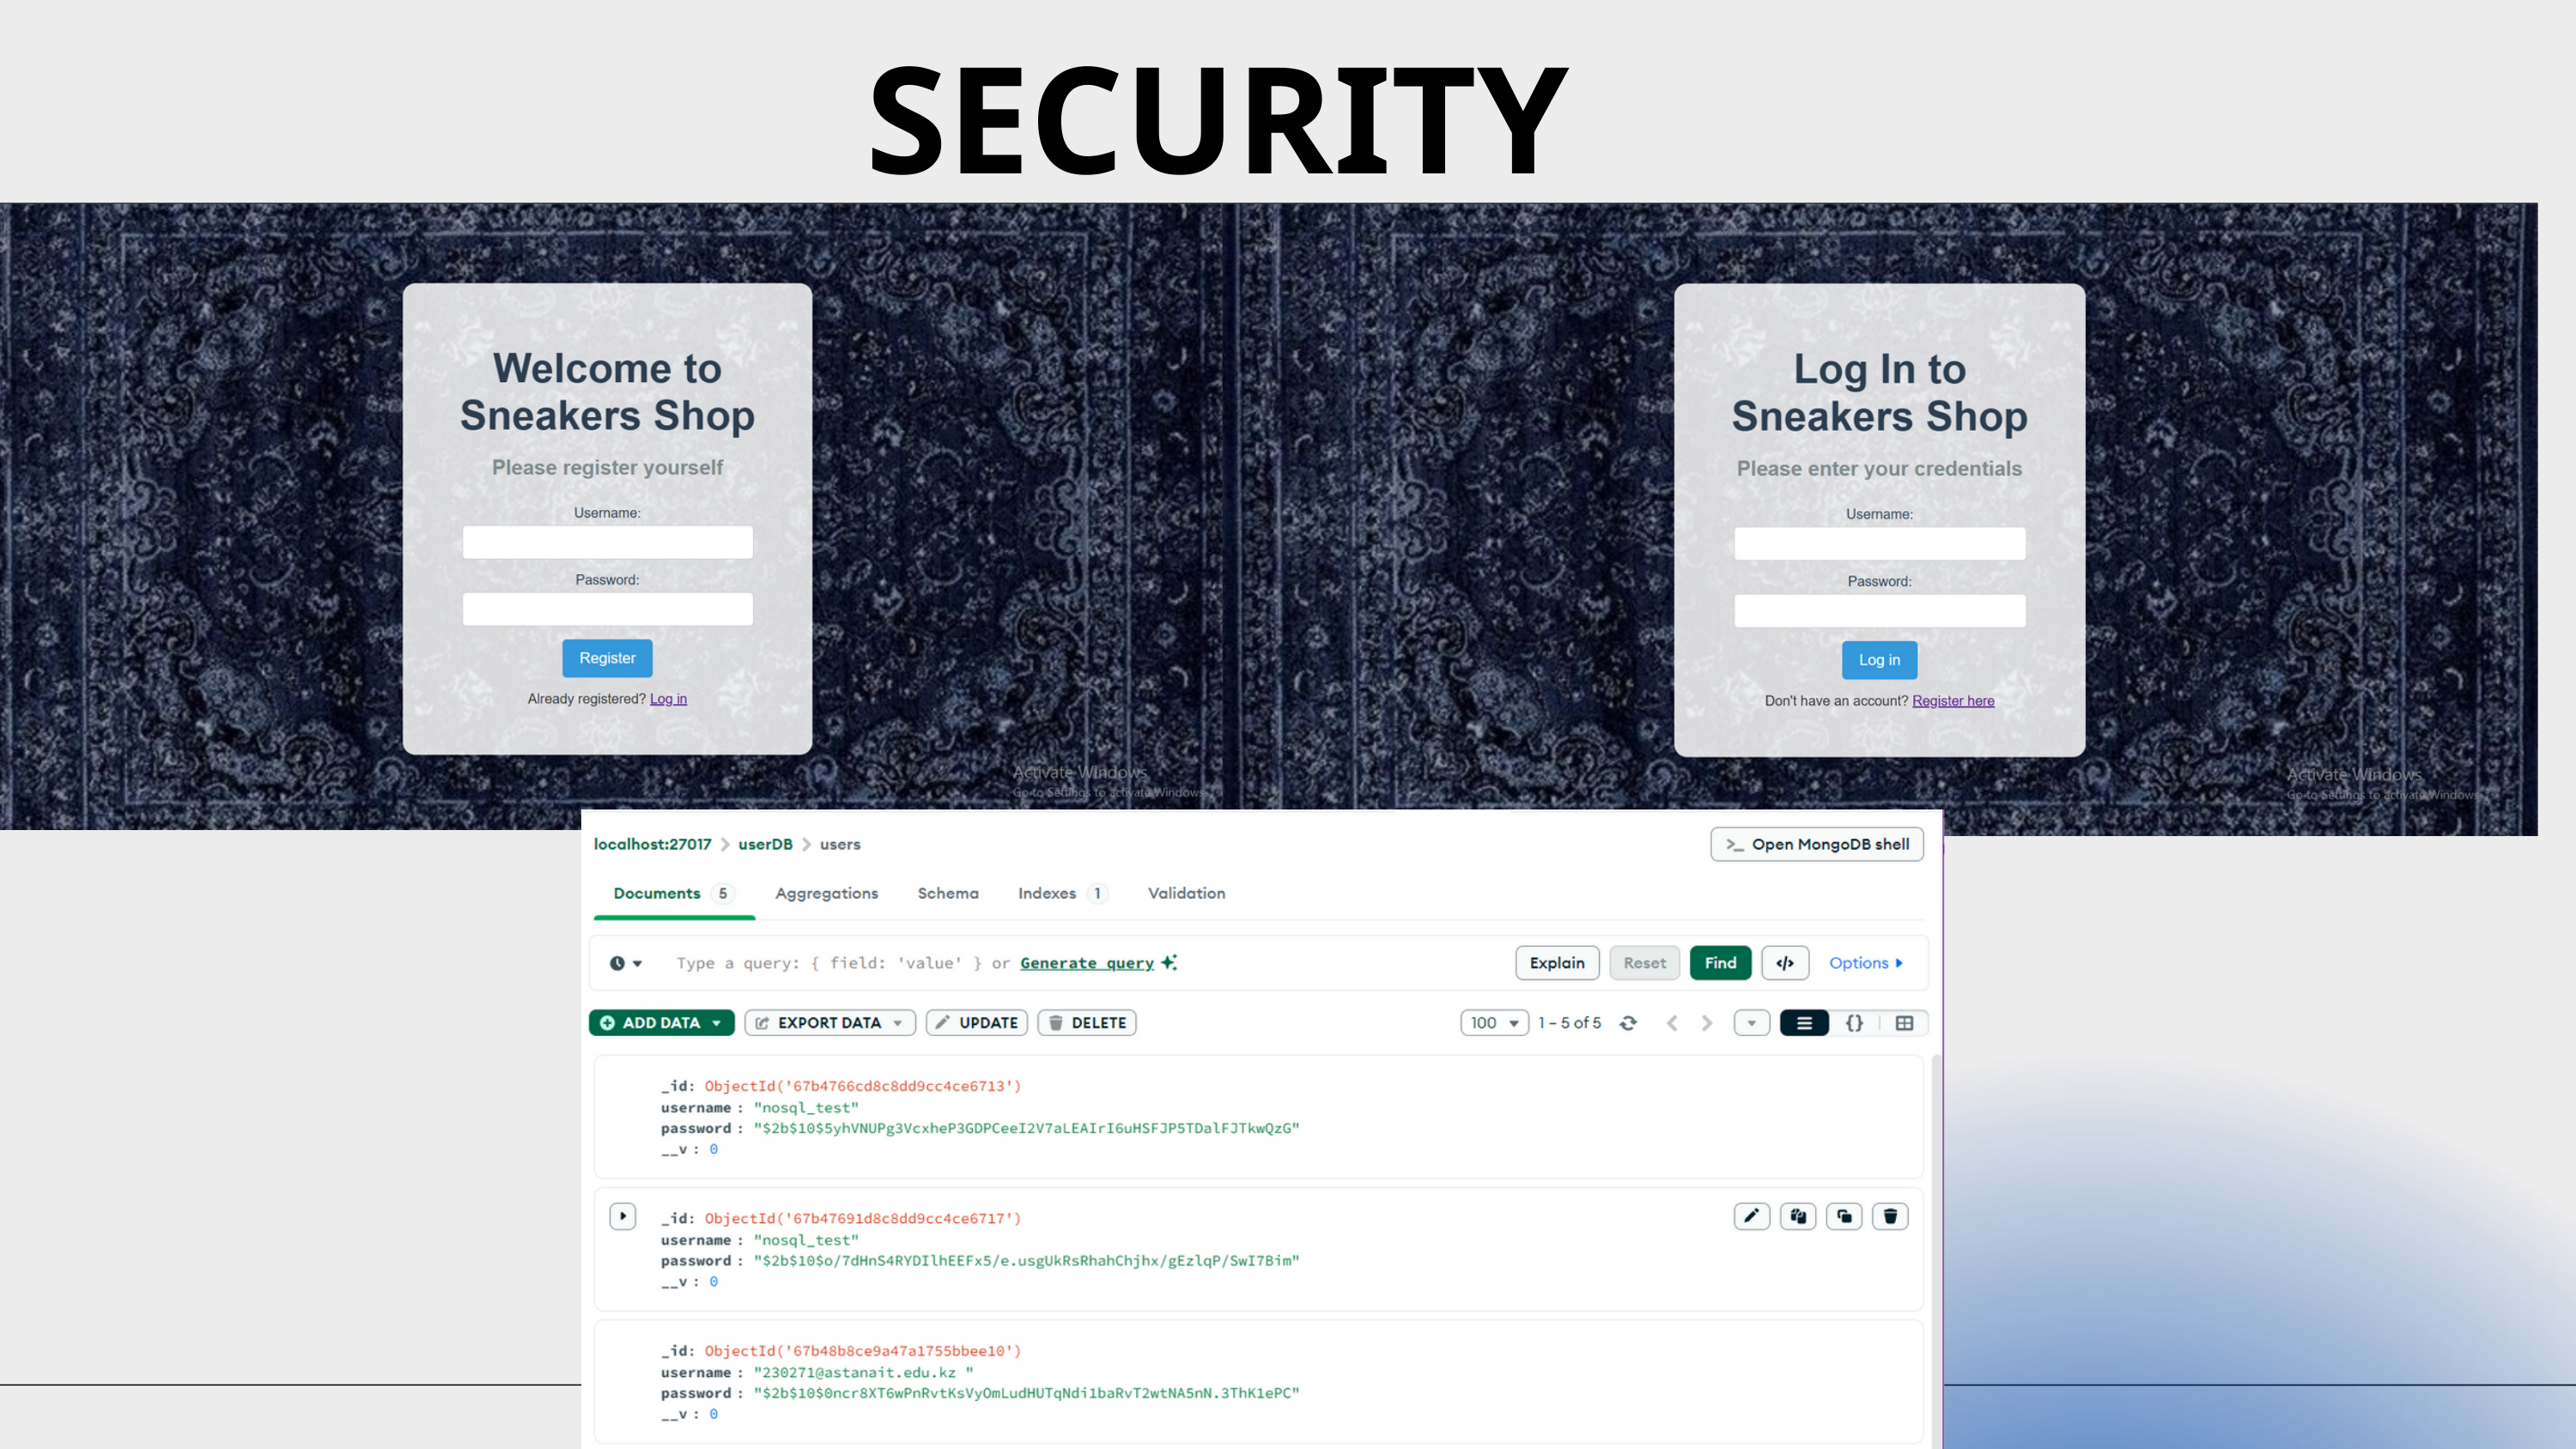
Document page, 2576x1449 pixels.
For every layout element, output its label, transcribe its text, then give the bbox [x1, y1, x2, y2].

text_box [1945, 973, 2576, 1449]
text_box [1222, 203, 2538, 836]
text_box [581, 809, 1945, 1449]
text_box SECURITY [866, 26, 1710, 204]
text_box [0, 203, 1222, 830]
